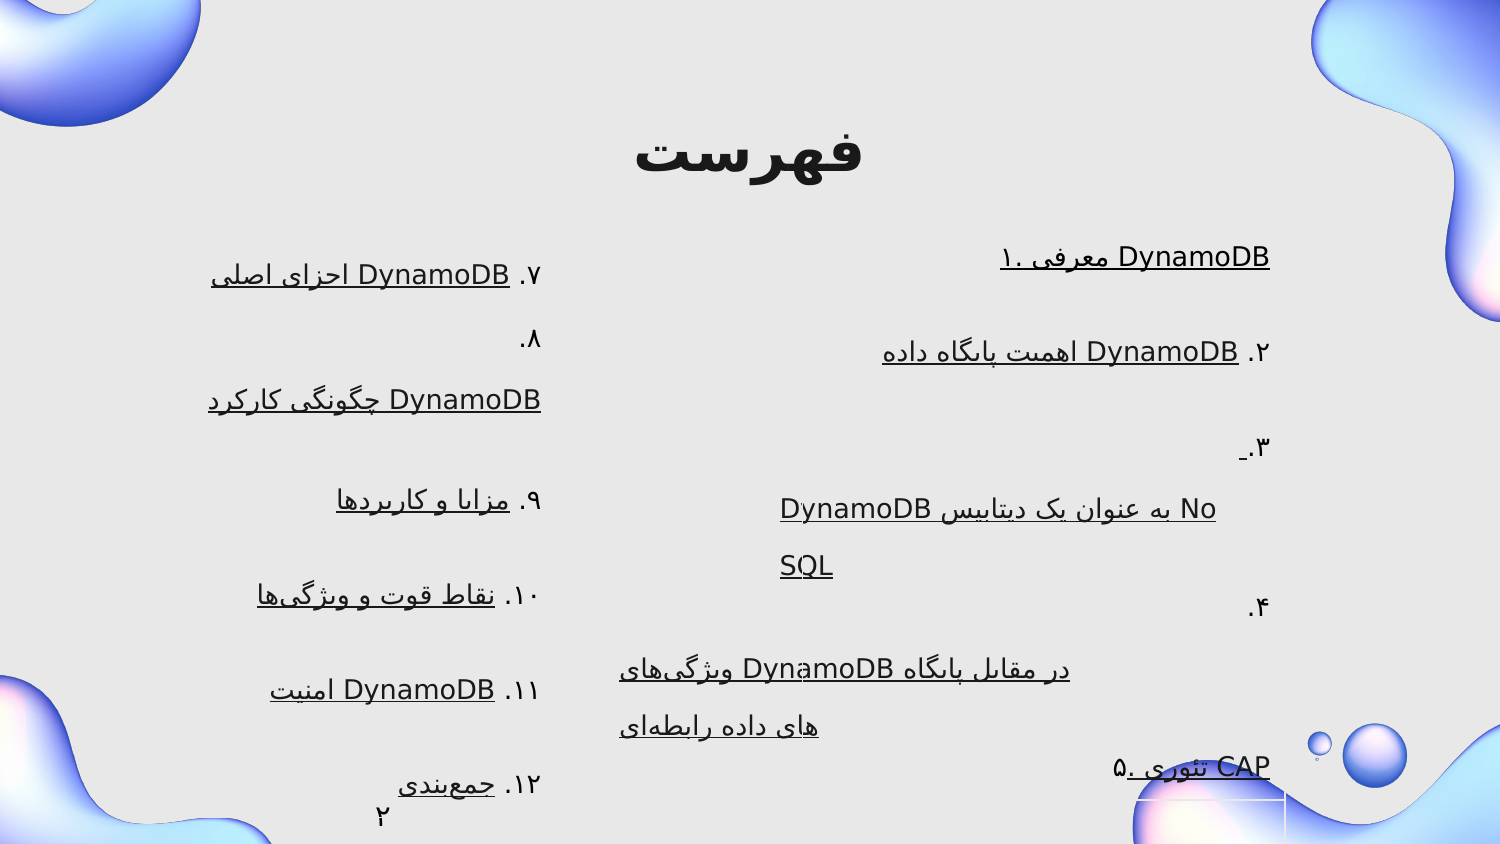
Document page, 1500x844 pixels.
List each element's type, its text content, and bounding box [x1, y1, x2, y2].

table_cell ۱۰. نقاط قوت و ویژگی‌ها [177, 524, 556, 615]
text_box ۲ [356, 801, 406, 840]
table_cell ۶. نصب DynamoDB روی محیط گرافیکی [803, 783, 1284, 844]
table_cell ۱۲. جمع‌بندی [177, 709, 556, 800]
picture [1244, 0, 1500, 360]
table_cell ۲. اهمیت پایگاه داده‌ DynamoDB [803, 288, 1284, 380]
picture [0, 655, 329, 844]
picture [1286, 662, 1500, 844]
table_cell ۱۱. امنیت DynamoDB [177, 616, 556, 707]
title فهرست [118, 101, 1382, 196]
table_cell ۳. DynamoDB به عنوان یک دیتابیس NoSQL [803, 381, 1284, 535]
table_header ۷. اجزای اصلی DynamoDB ۸. چگونگی کارکرد DynamoDB [177, 214, 556, 430]
table_header ۱. معرفی DynamoDB [802, 196, 1285, 288]
table_cell ۹. مزایا و کاربردها [177, 431, 556, 522]
table_cell ۵. تئوری CAP [803, 691, 1284, 782]
table_cell ۴. ویژگی‌های DynamoDB در مقابل پایگاه‌های داده رابطه‌ای [803, 536, 1284, 690]
picture [0, 0, 232, 158]
